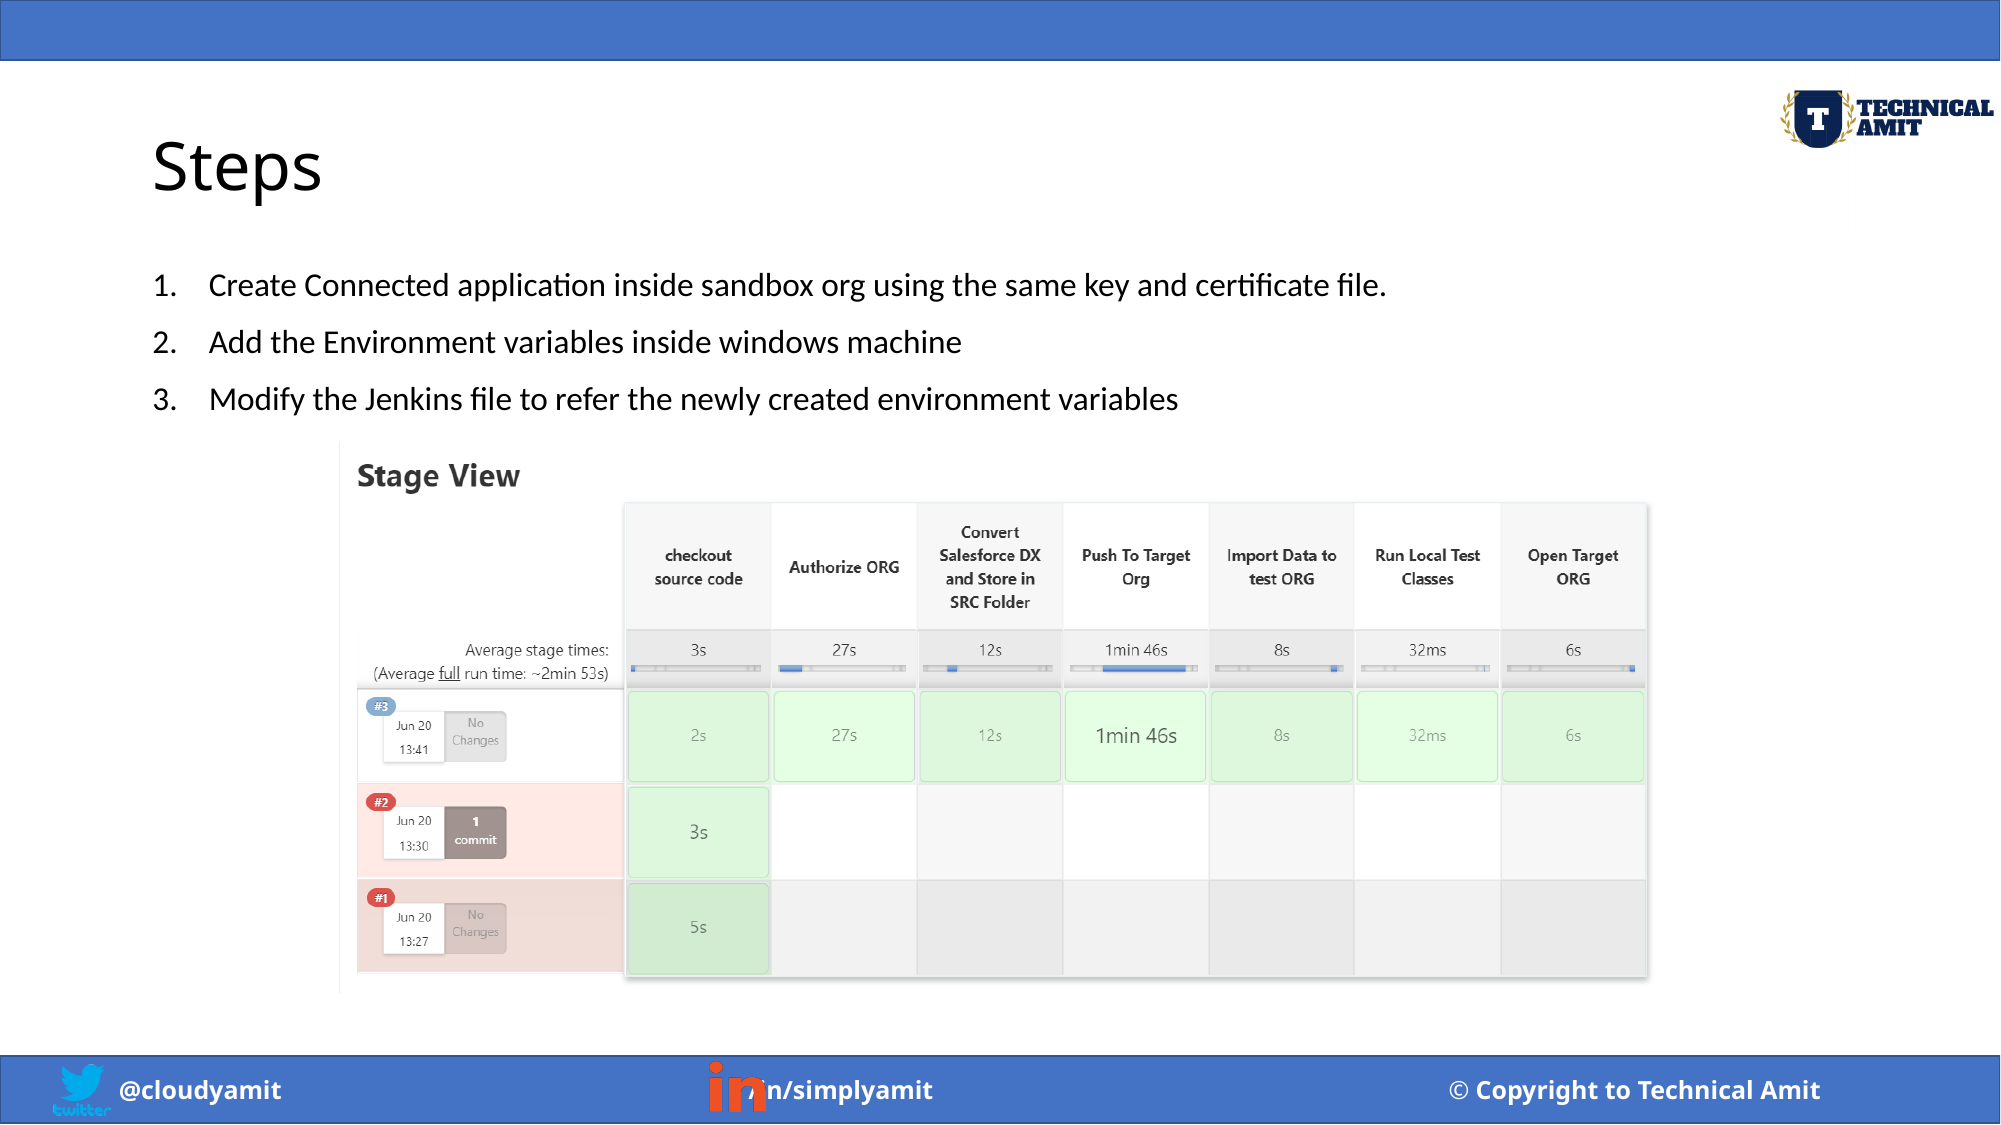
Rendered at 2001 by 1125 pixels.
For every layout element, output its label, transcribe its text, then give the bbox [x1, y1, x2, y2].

title Steps [137, 59, 1863, 260]
picture [709, 1061, 766, 1112]
list Create Connected application inside sandbox org using the same key and certificate file. Add the Environment variables inside windows machine Modify the Jenkins file to refer the newly created environment variables [137, 260, 1863, 1014]
picture [47, 1061, 117, 1118]
picture [1863, 61, 1997, 234]
picture [339, 442, 1661, 993]
